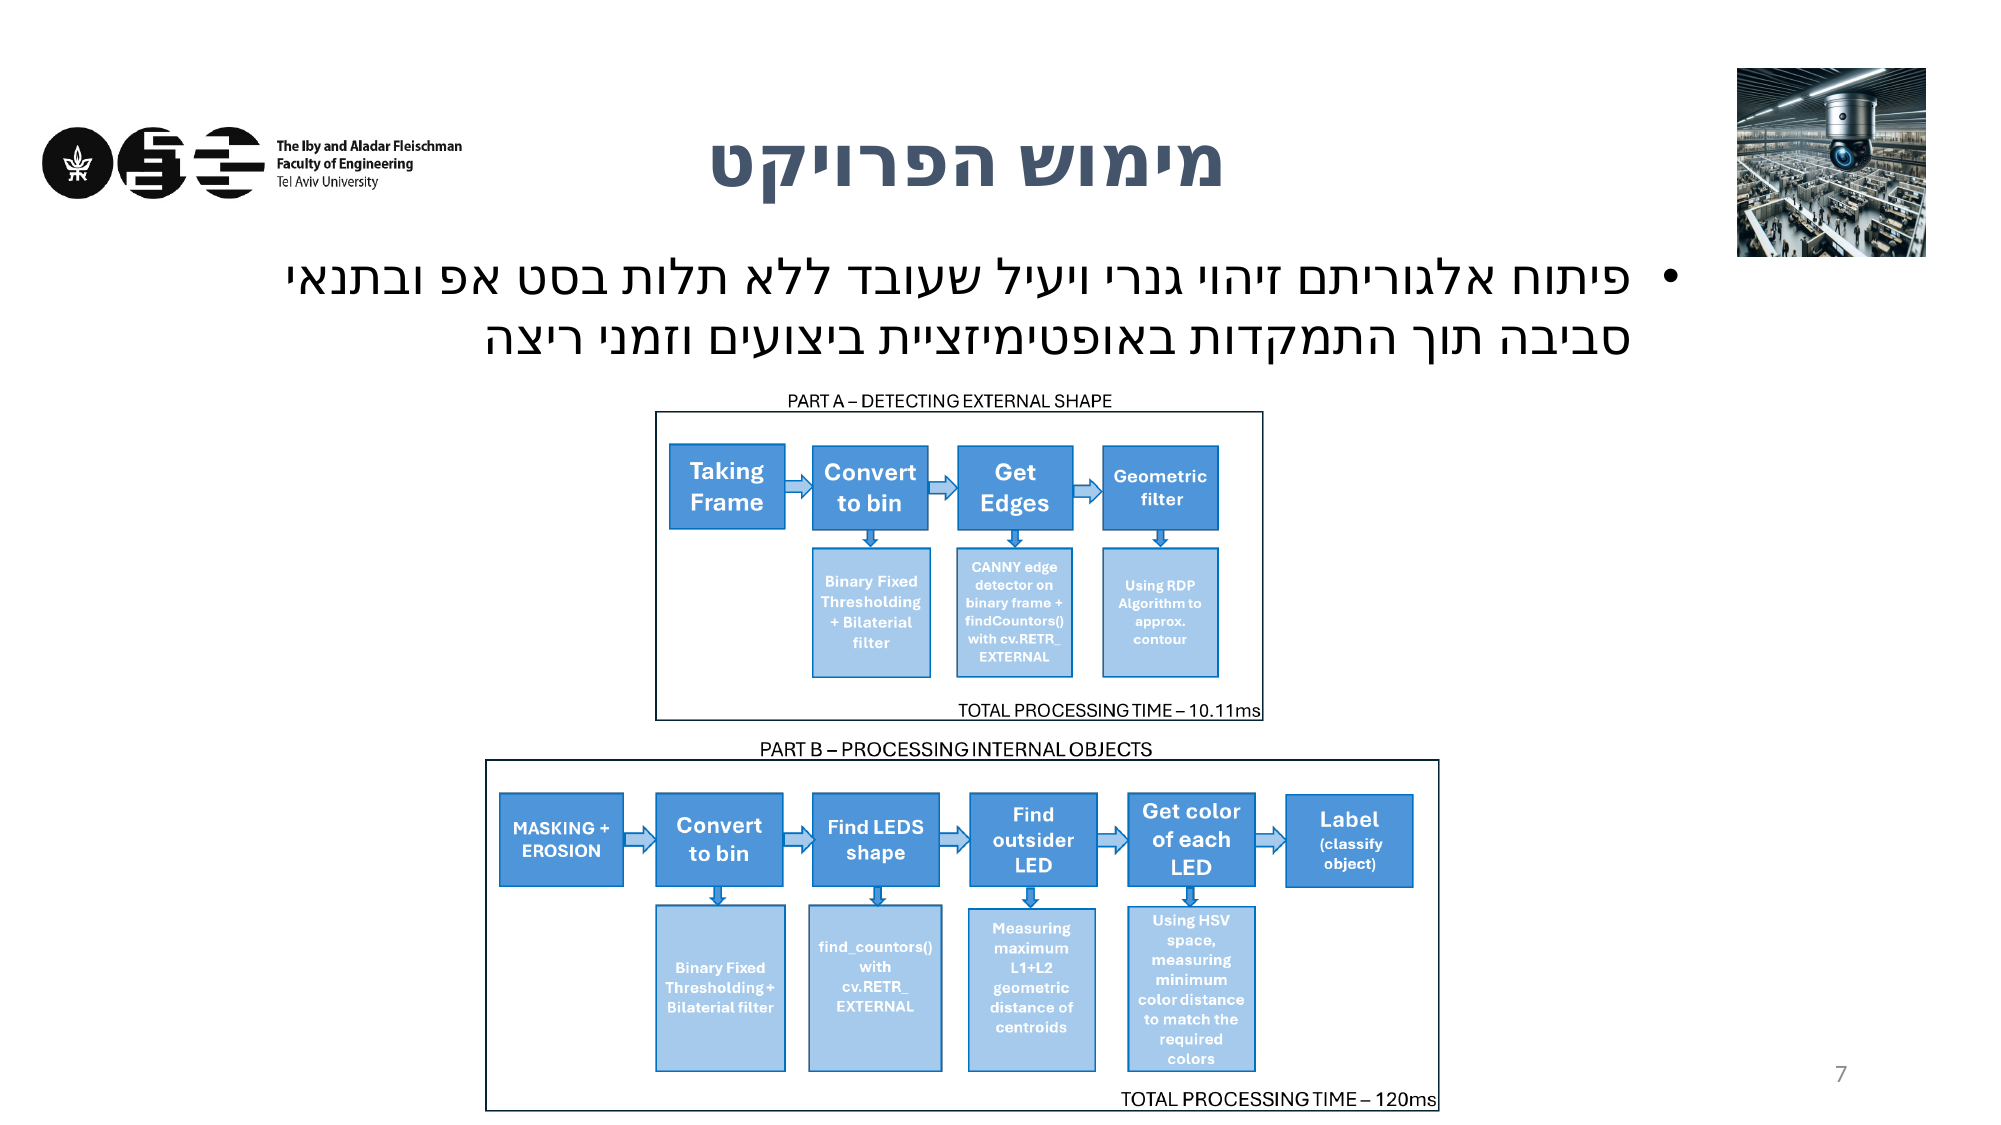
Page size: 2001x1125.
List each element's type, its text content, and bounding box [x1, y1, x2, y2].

text_box פיתוח אלגוריתם זיהוי גנרי ויעיל שעובד ללא תלות בסט אפ ובתנאי סביבה תוך התמקדות באופטימיזציית ביצועים וזמני ריצה [240, 237, 1695, 373]
picture [1737, 68, 1926, 257]
text_box מימוש הפרויקט [501, 115, 1518, 210]
picture [658, 413, 1261, 719]
picture [20, 107, 501, 218]
picture [488, 762, 1437, 1109]
slide_number 7 [1450, 1042, 1863, 1103]
picture [484, 383, 1450, 1125]
